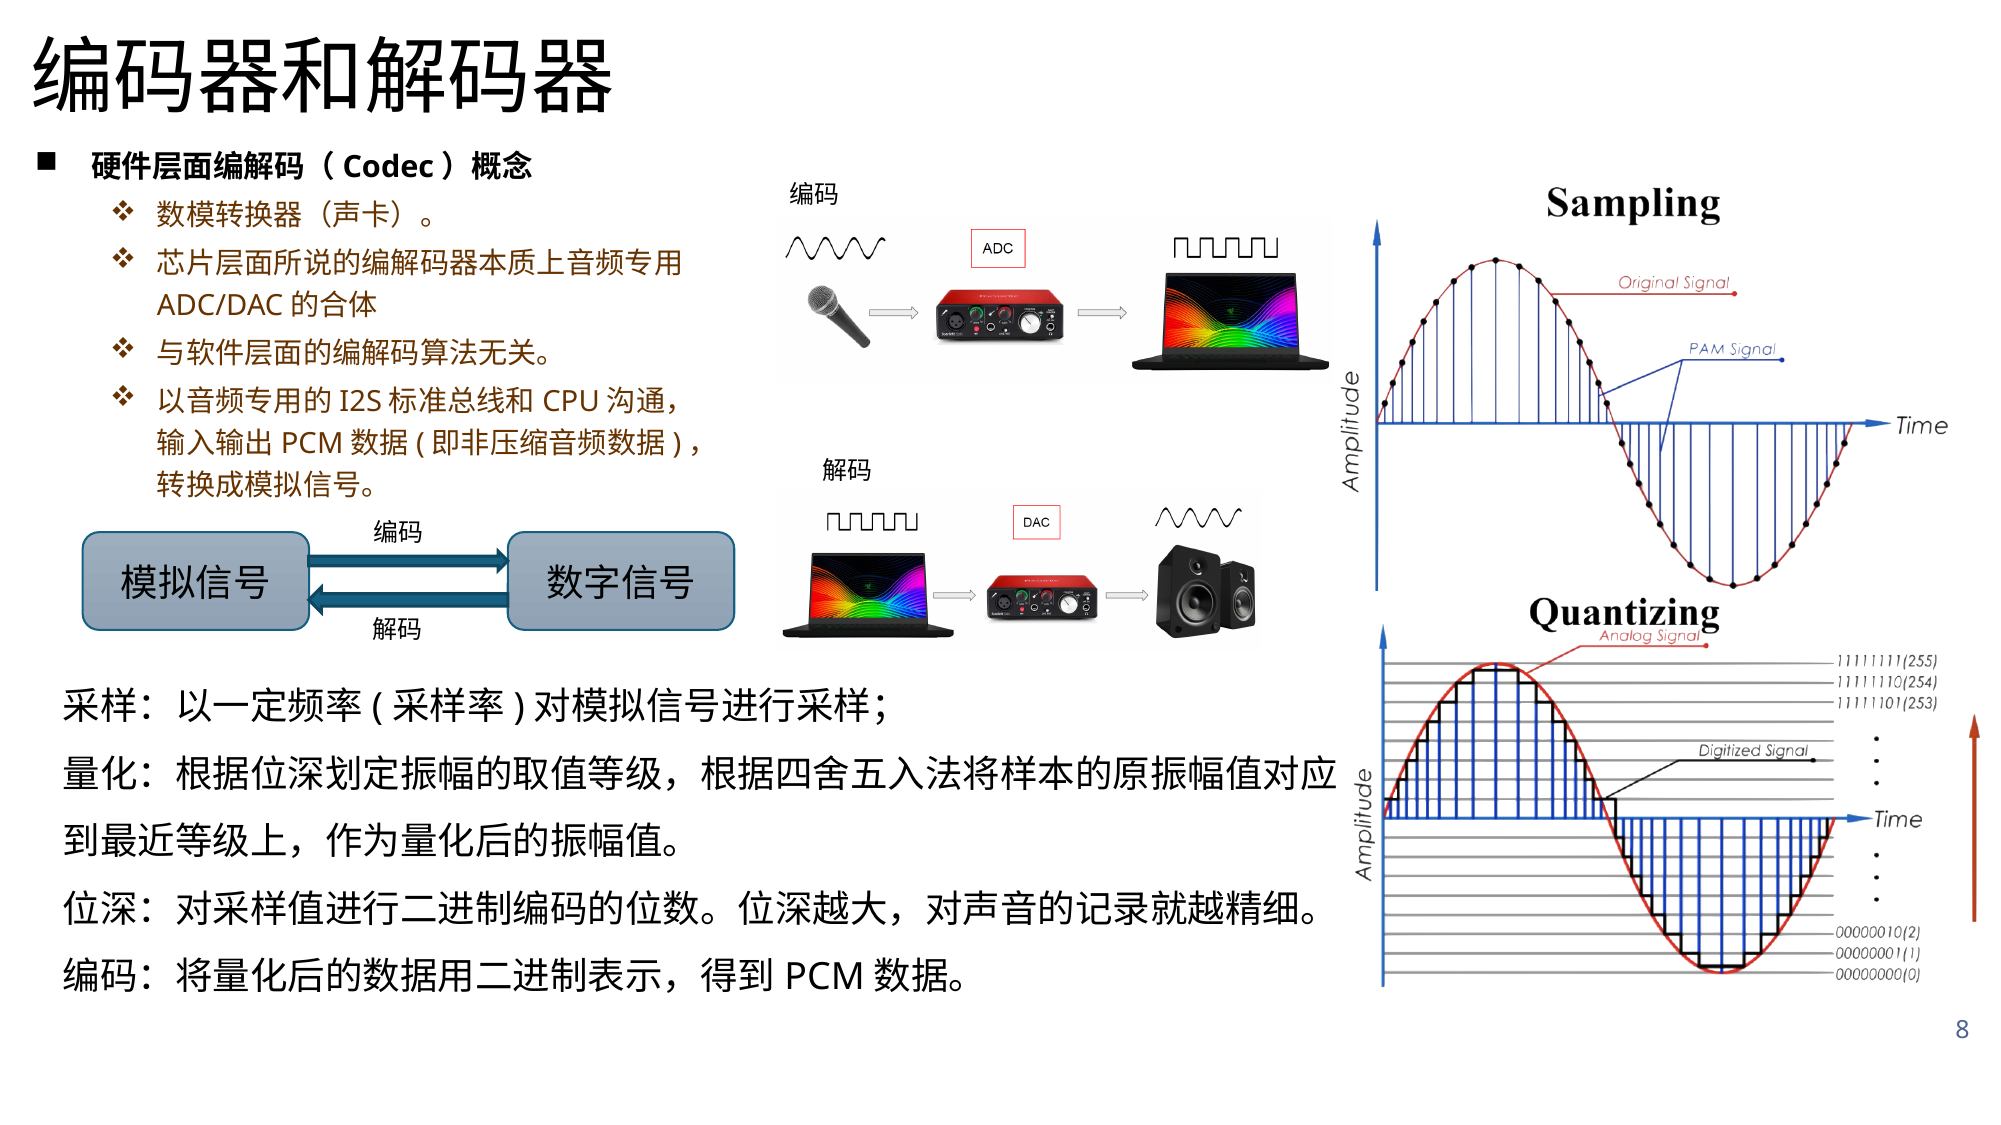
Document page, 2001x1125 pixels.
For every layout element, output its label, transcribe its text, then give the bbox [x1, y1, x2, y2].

text_box 模拟信号 [81, 531, 311, 631]
text_box 编码 [359, 509, 454, 555]
text_box 编码 [774, 170, 869, 216]
text_box 8 [1534, 1000, 1985, 1061]
text_box 解码 [358, 606, 454, 652]
text_box 采样：以一定频率(采样率)对模拟信号进行采样； 量化：根据位深划定振幅的取值等级，根据四舍五入法将样本的原振幅值对应到最近等级上，作为量化后的振幅值。 位深：对采样值进行二进制编码的位数。位深越大，对声音的记录就越精细。 编码：将量化后的数据用二进制表示，得到PCM数据。 [0, 652, 1359, 1005]
title 编码器和解码器 [15, 27, 1985, 133]
text_box [306, 583, 510, 617]
picture [777, 489, 1263, 653]
text_box 数字信号 [506, 531, 736, 631]
picture [777, 181, 1986, 989]
text_box [307, 547, 511, 575]
text_box 解码 [807, 447, 903, 489]
text_box 硬件层面编解码（Codec）概念 数模转换器（声卡）。 芯片层面所说的编解码器本质上音频专用ADC/DAC的合体 与软件层面的编解码算法无关。 以音频专用的I2S标准总线和CPU沟通，输入输出PCM数据(即非压缩音频数据)，转换成模拟信号。 [15, 132, 736, 510]
